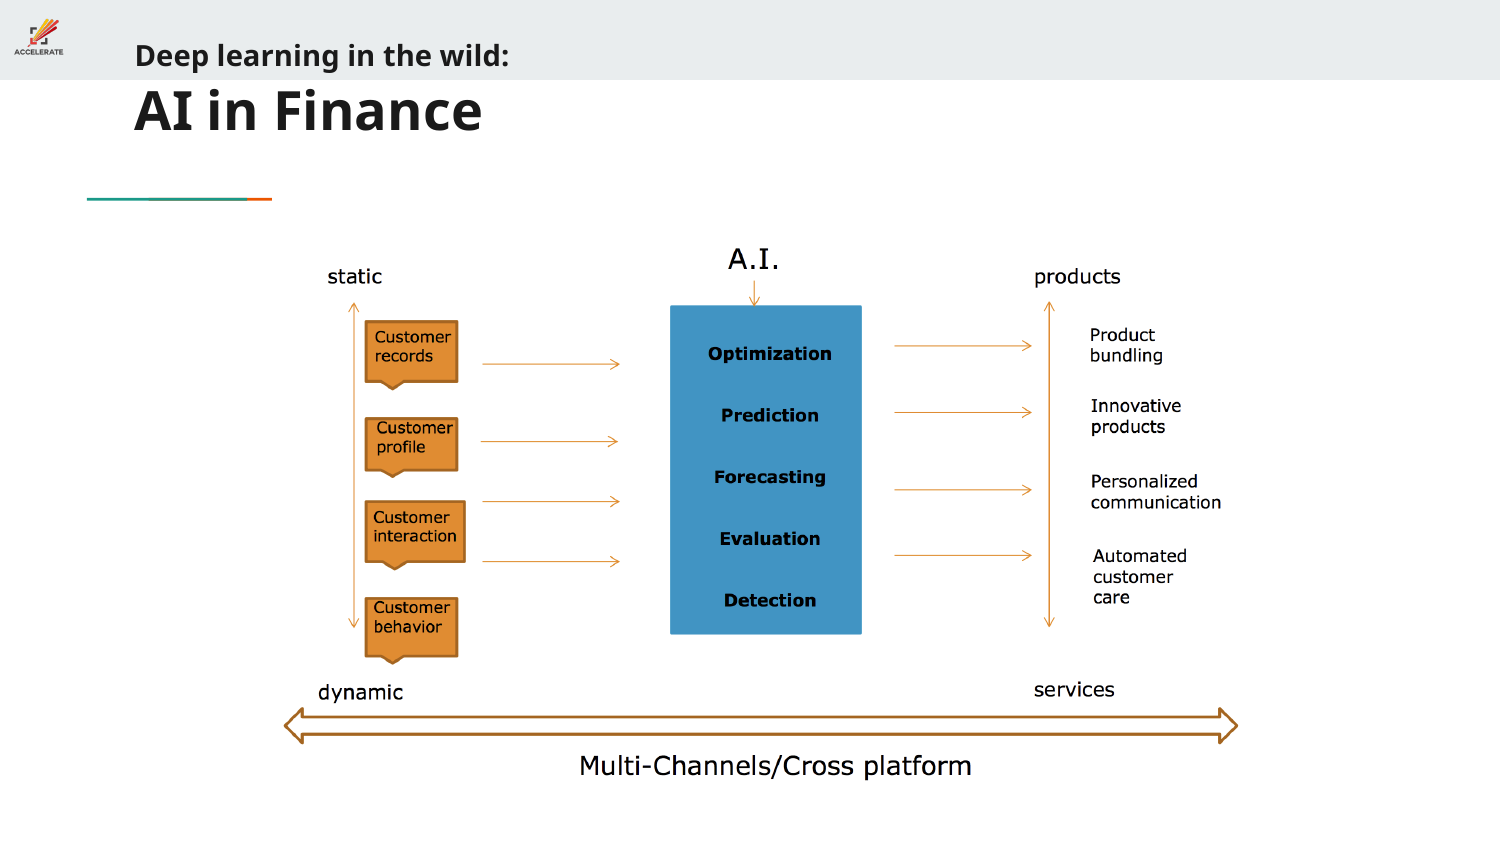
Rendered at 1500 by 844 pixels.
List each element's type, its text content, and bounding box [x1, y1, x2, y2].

picture [11, 9, 66, 64]
picture [271, 188, 1255, 794]
title Deep learning in the wild: AI in Finance [119, 0, 1381, 155]
